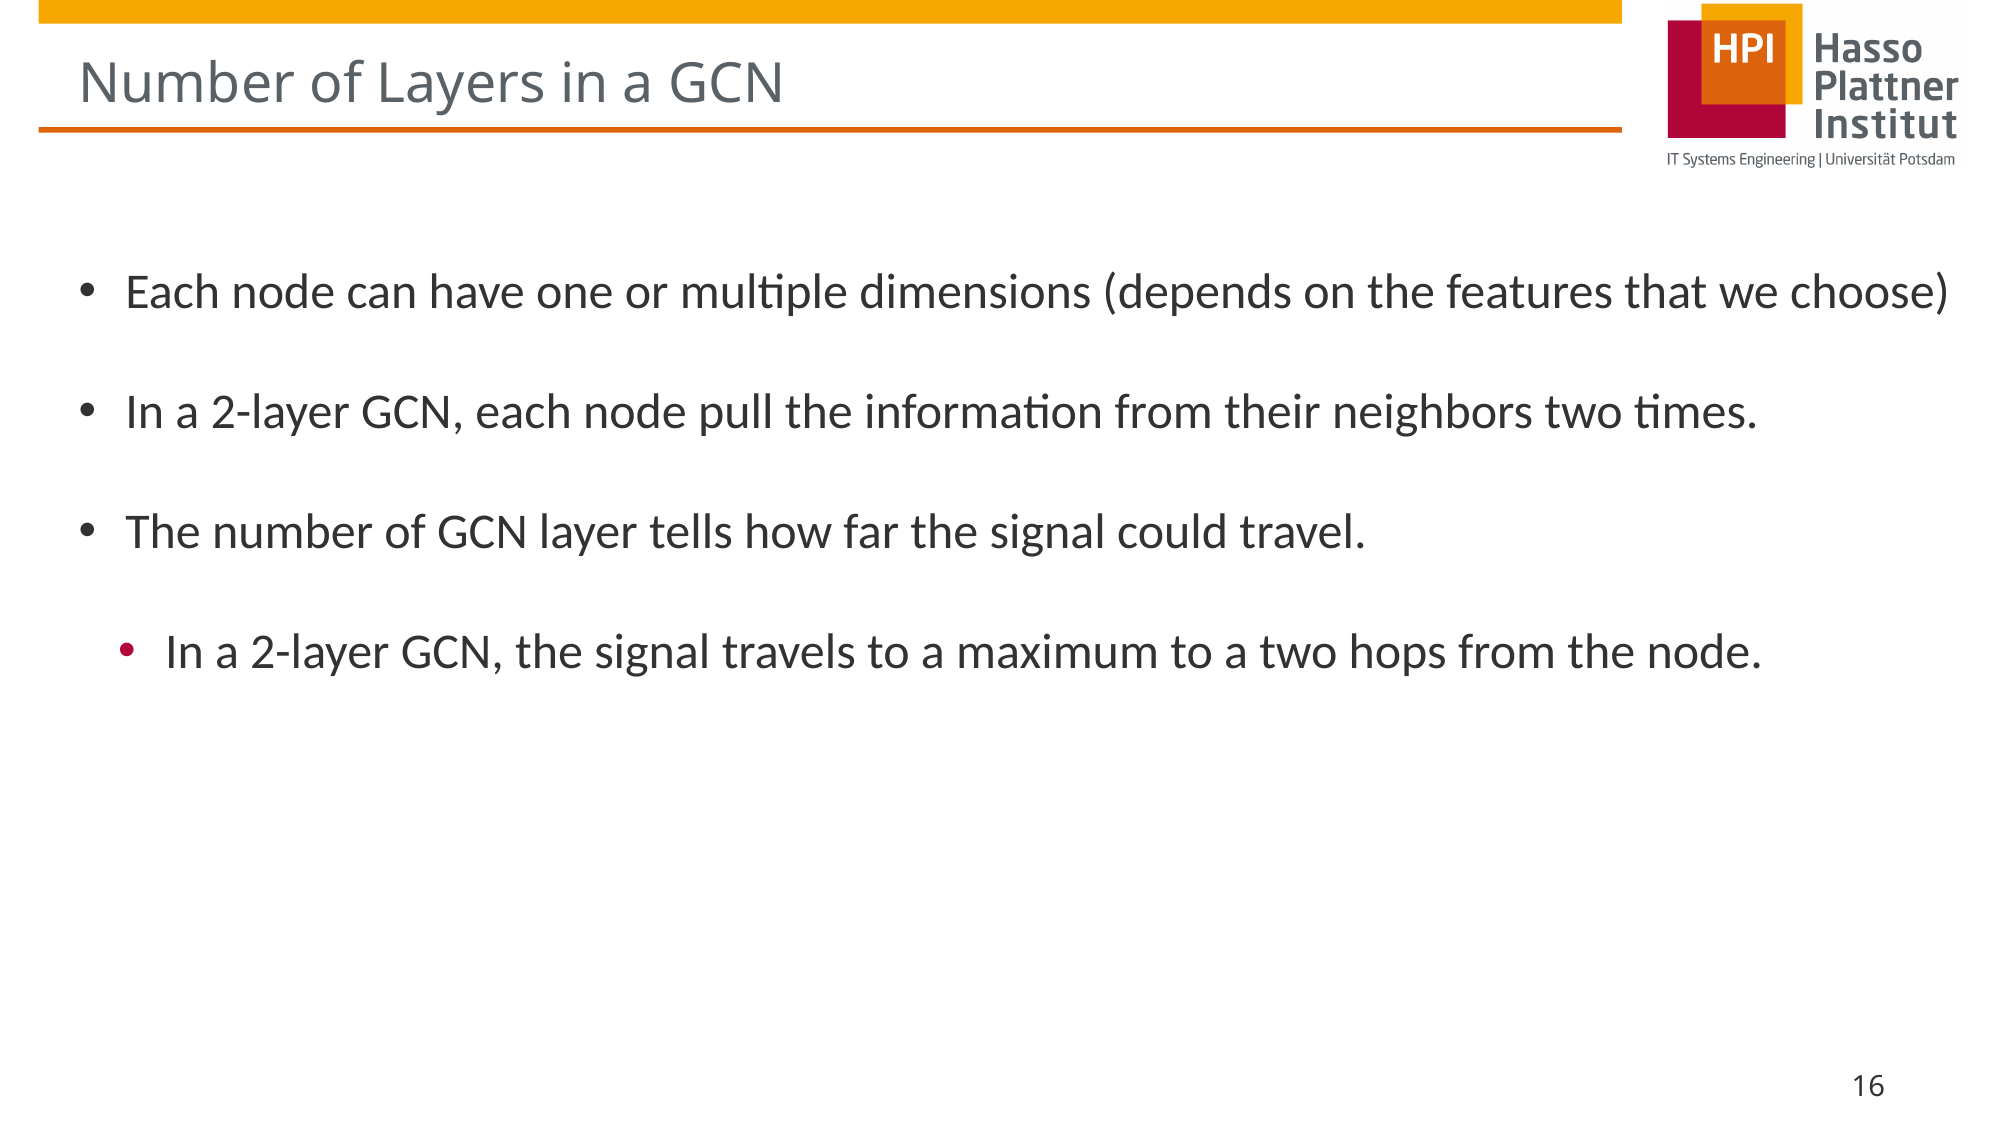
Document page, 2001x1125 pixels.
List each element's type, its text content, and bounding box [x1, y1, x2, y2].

picture [1664, 0, 1965, 170]
list Each node can have one or multiple dimensions (depends on the features that we choose) In a 2-layer GCN, each node pull the information from their neighbors two times. The number of GCN layer tells how far the signal could travel. In a 2-layer GCN, the signal travels to a maximum to a two hops from the node. [78, 199, 1961, 743]
slide_number 16 [1834, 1064, 1961, 1107]
title Number of Layers in a GCN [78, 23, 1583, 115]
